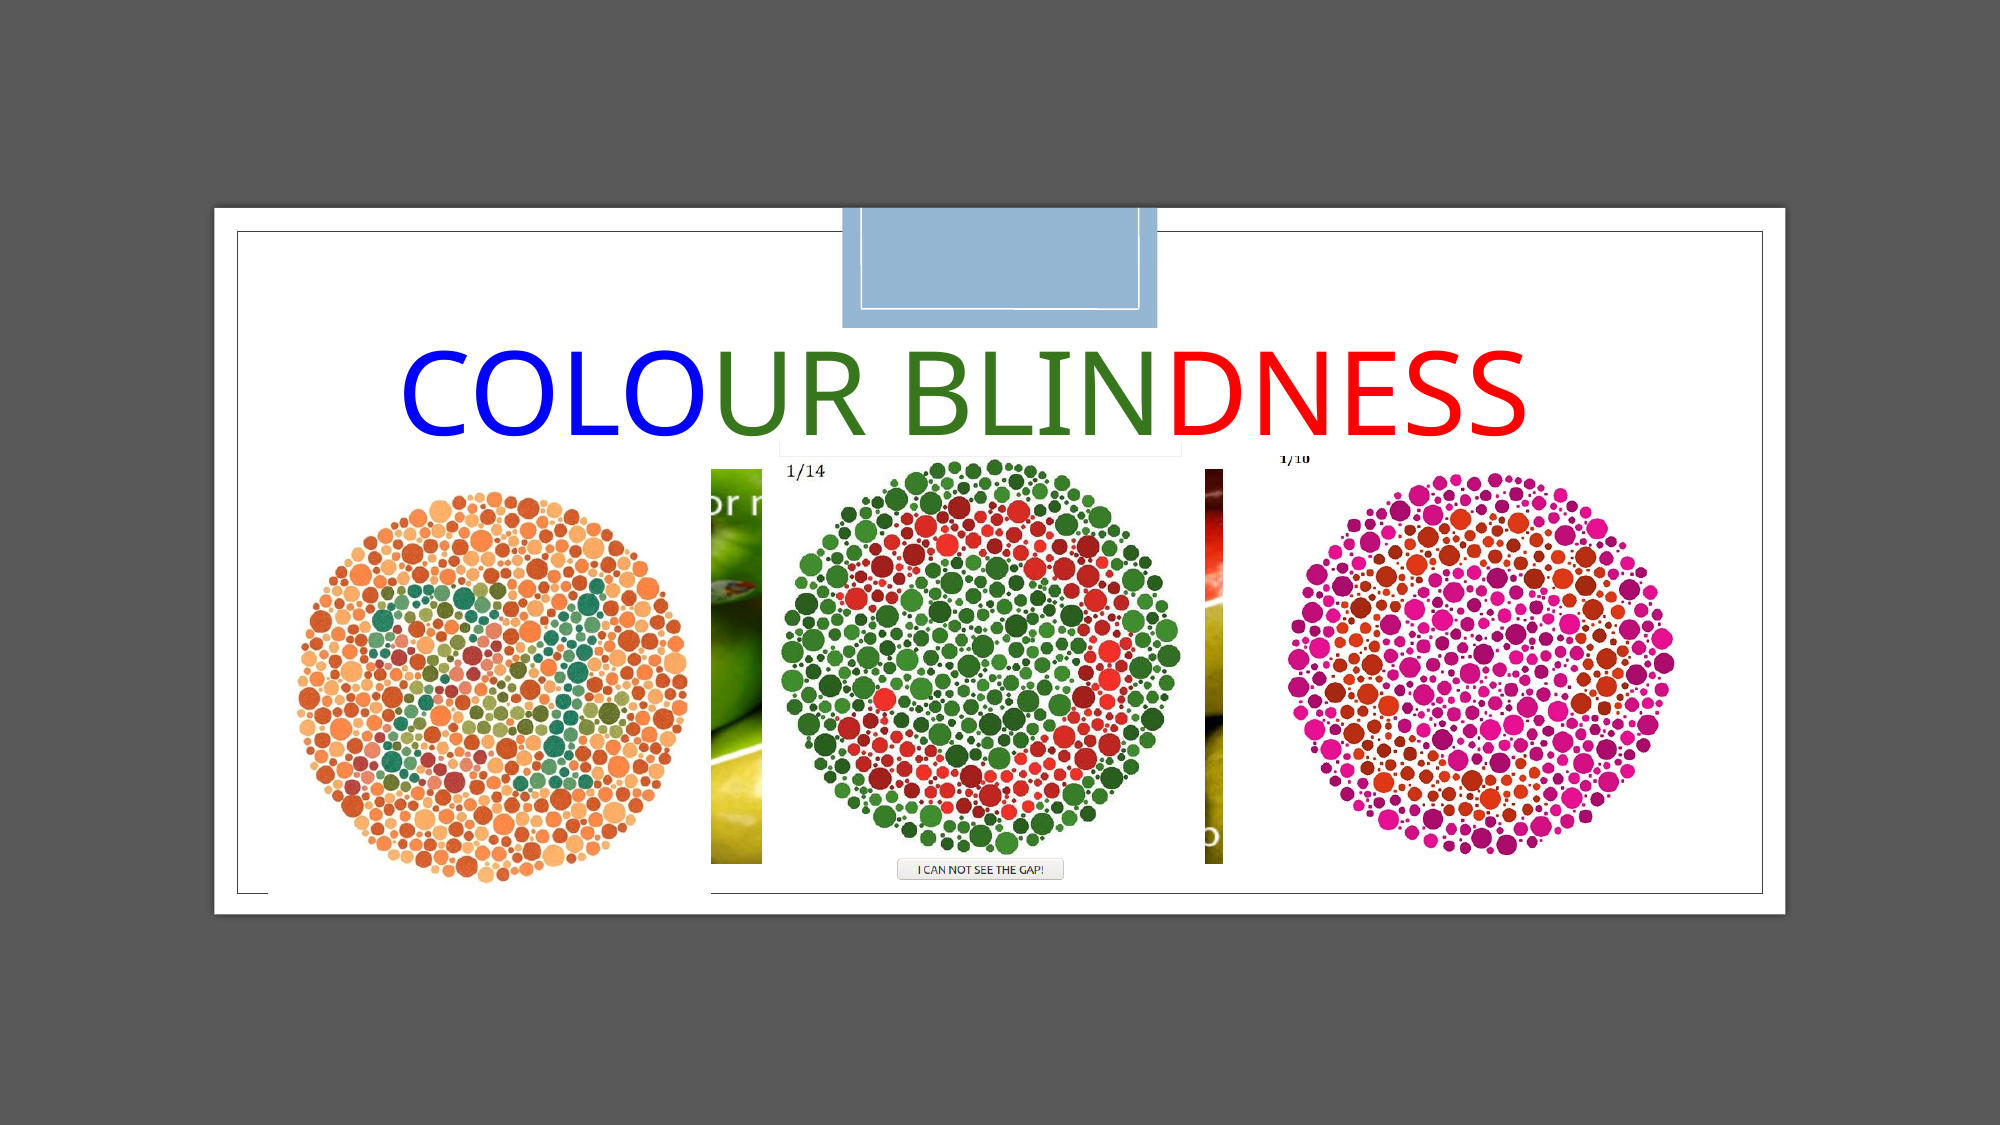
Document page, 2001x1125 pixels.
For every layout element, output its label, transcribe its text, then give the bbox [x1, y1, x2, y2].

text_box COLOUR BLINDNESS [347, 332, 1581, 468]
picture [268, 442, 1742, 897]
